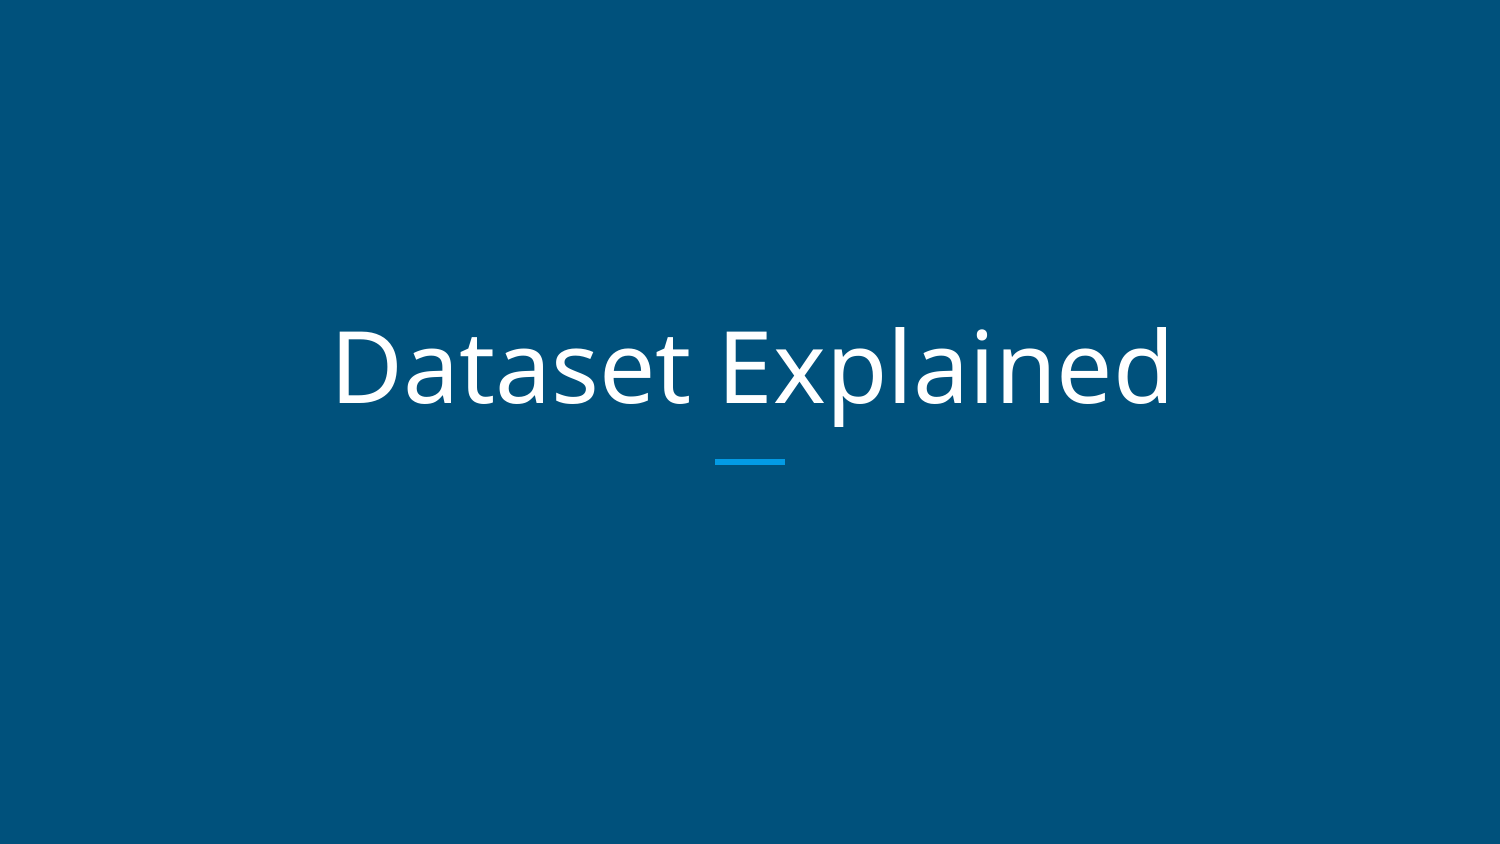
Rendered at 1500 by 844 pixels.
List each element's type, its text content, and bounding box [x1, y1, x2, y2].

title Dataset Explained [78, 289, 1428, 439]
